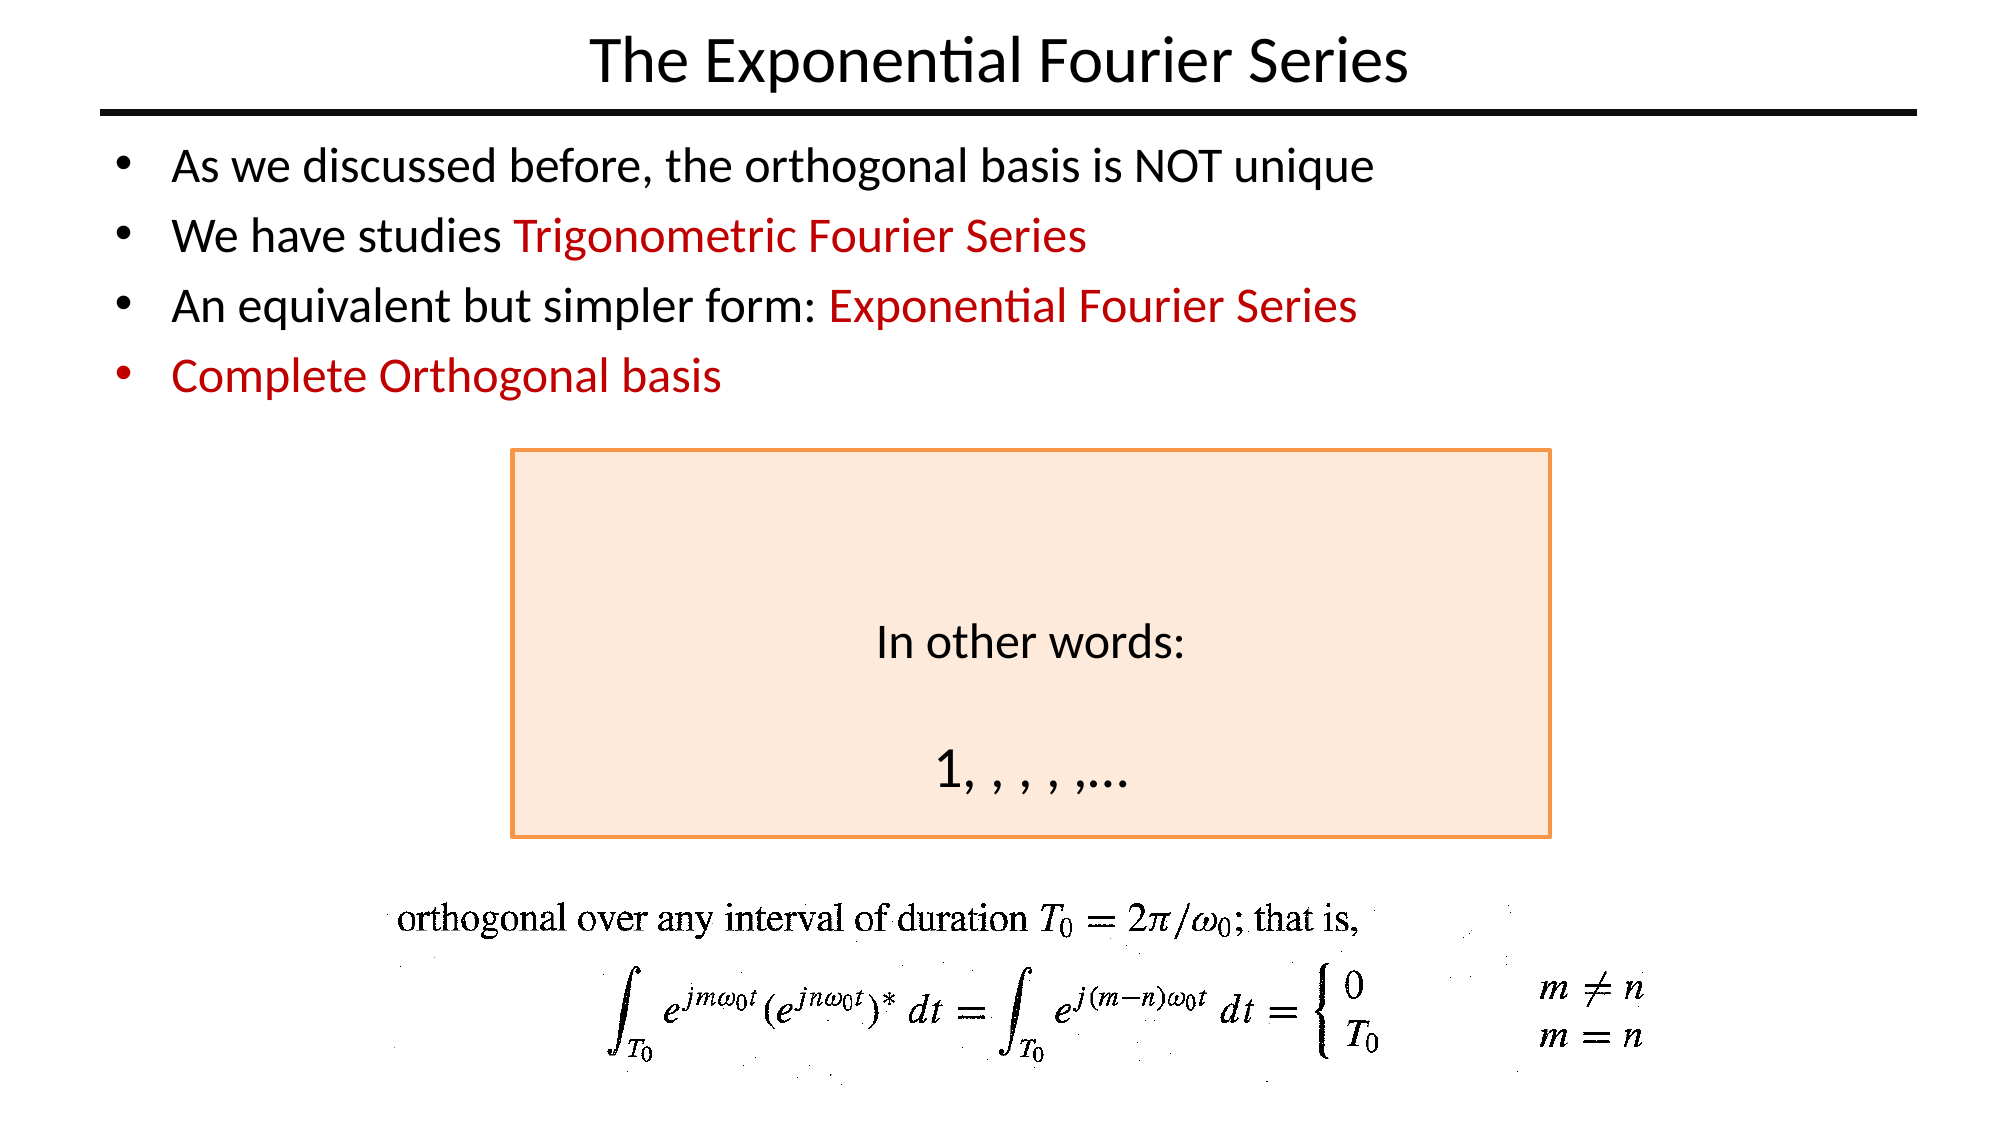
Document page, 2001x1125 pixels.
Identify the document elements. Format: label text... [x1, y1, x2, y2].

list As we discussed before, the orthogonal basis is NOT unique We have studies Trigonometric Fourier Series An equivalent but simpler form: Exponential Fourier Series Complete Orthogonal basis [99, 125, 1900, 1038]
picture [374, 899, 1725, 1086]
title The Exponential Fourier Series [99, 0, 1900, 113]
